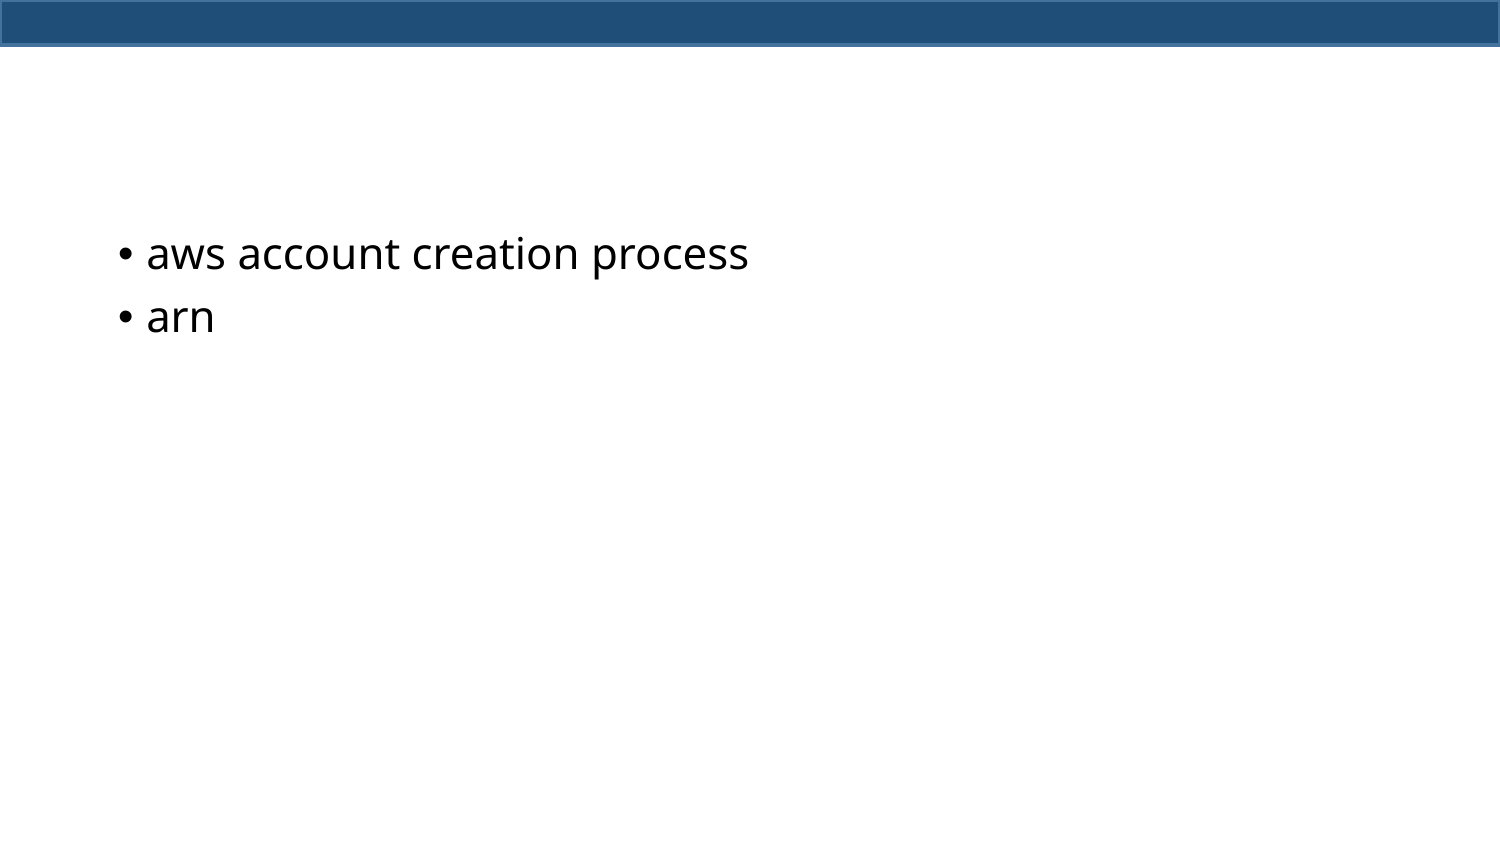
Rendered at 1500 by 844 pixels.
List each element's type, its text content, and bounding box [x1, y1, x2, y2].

list aws account creation process arn [103, 224, 1397, 760]
